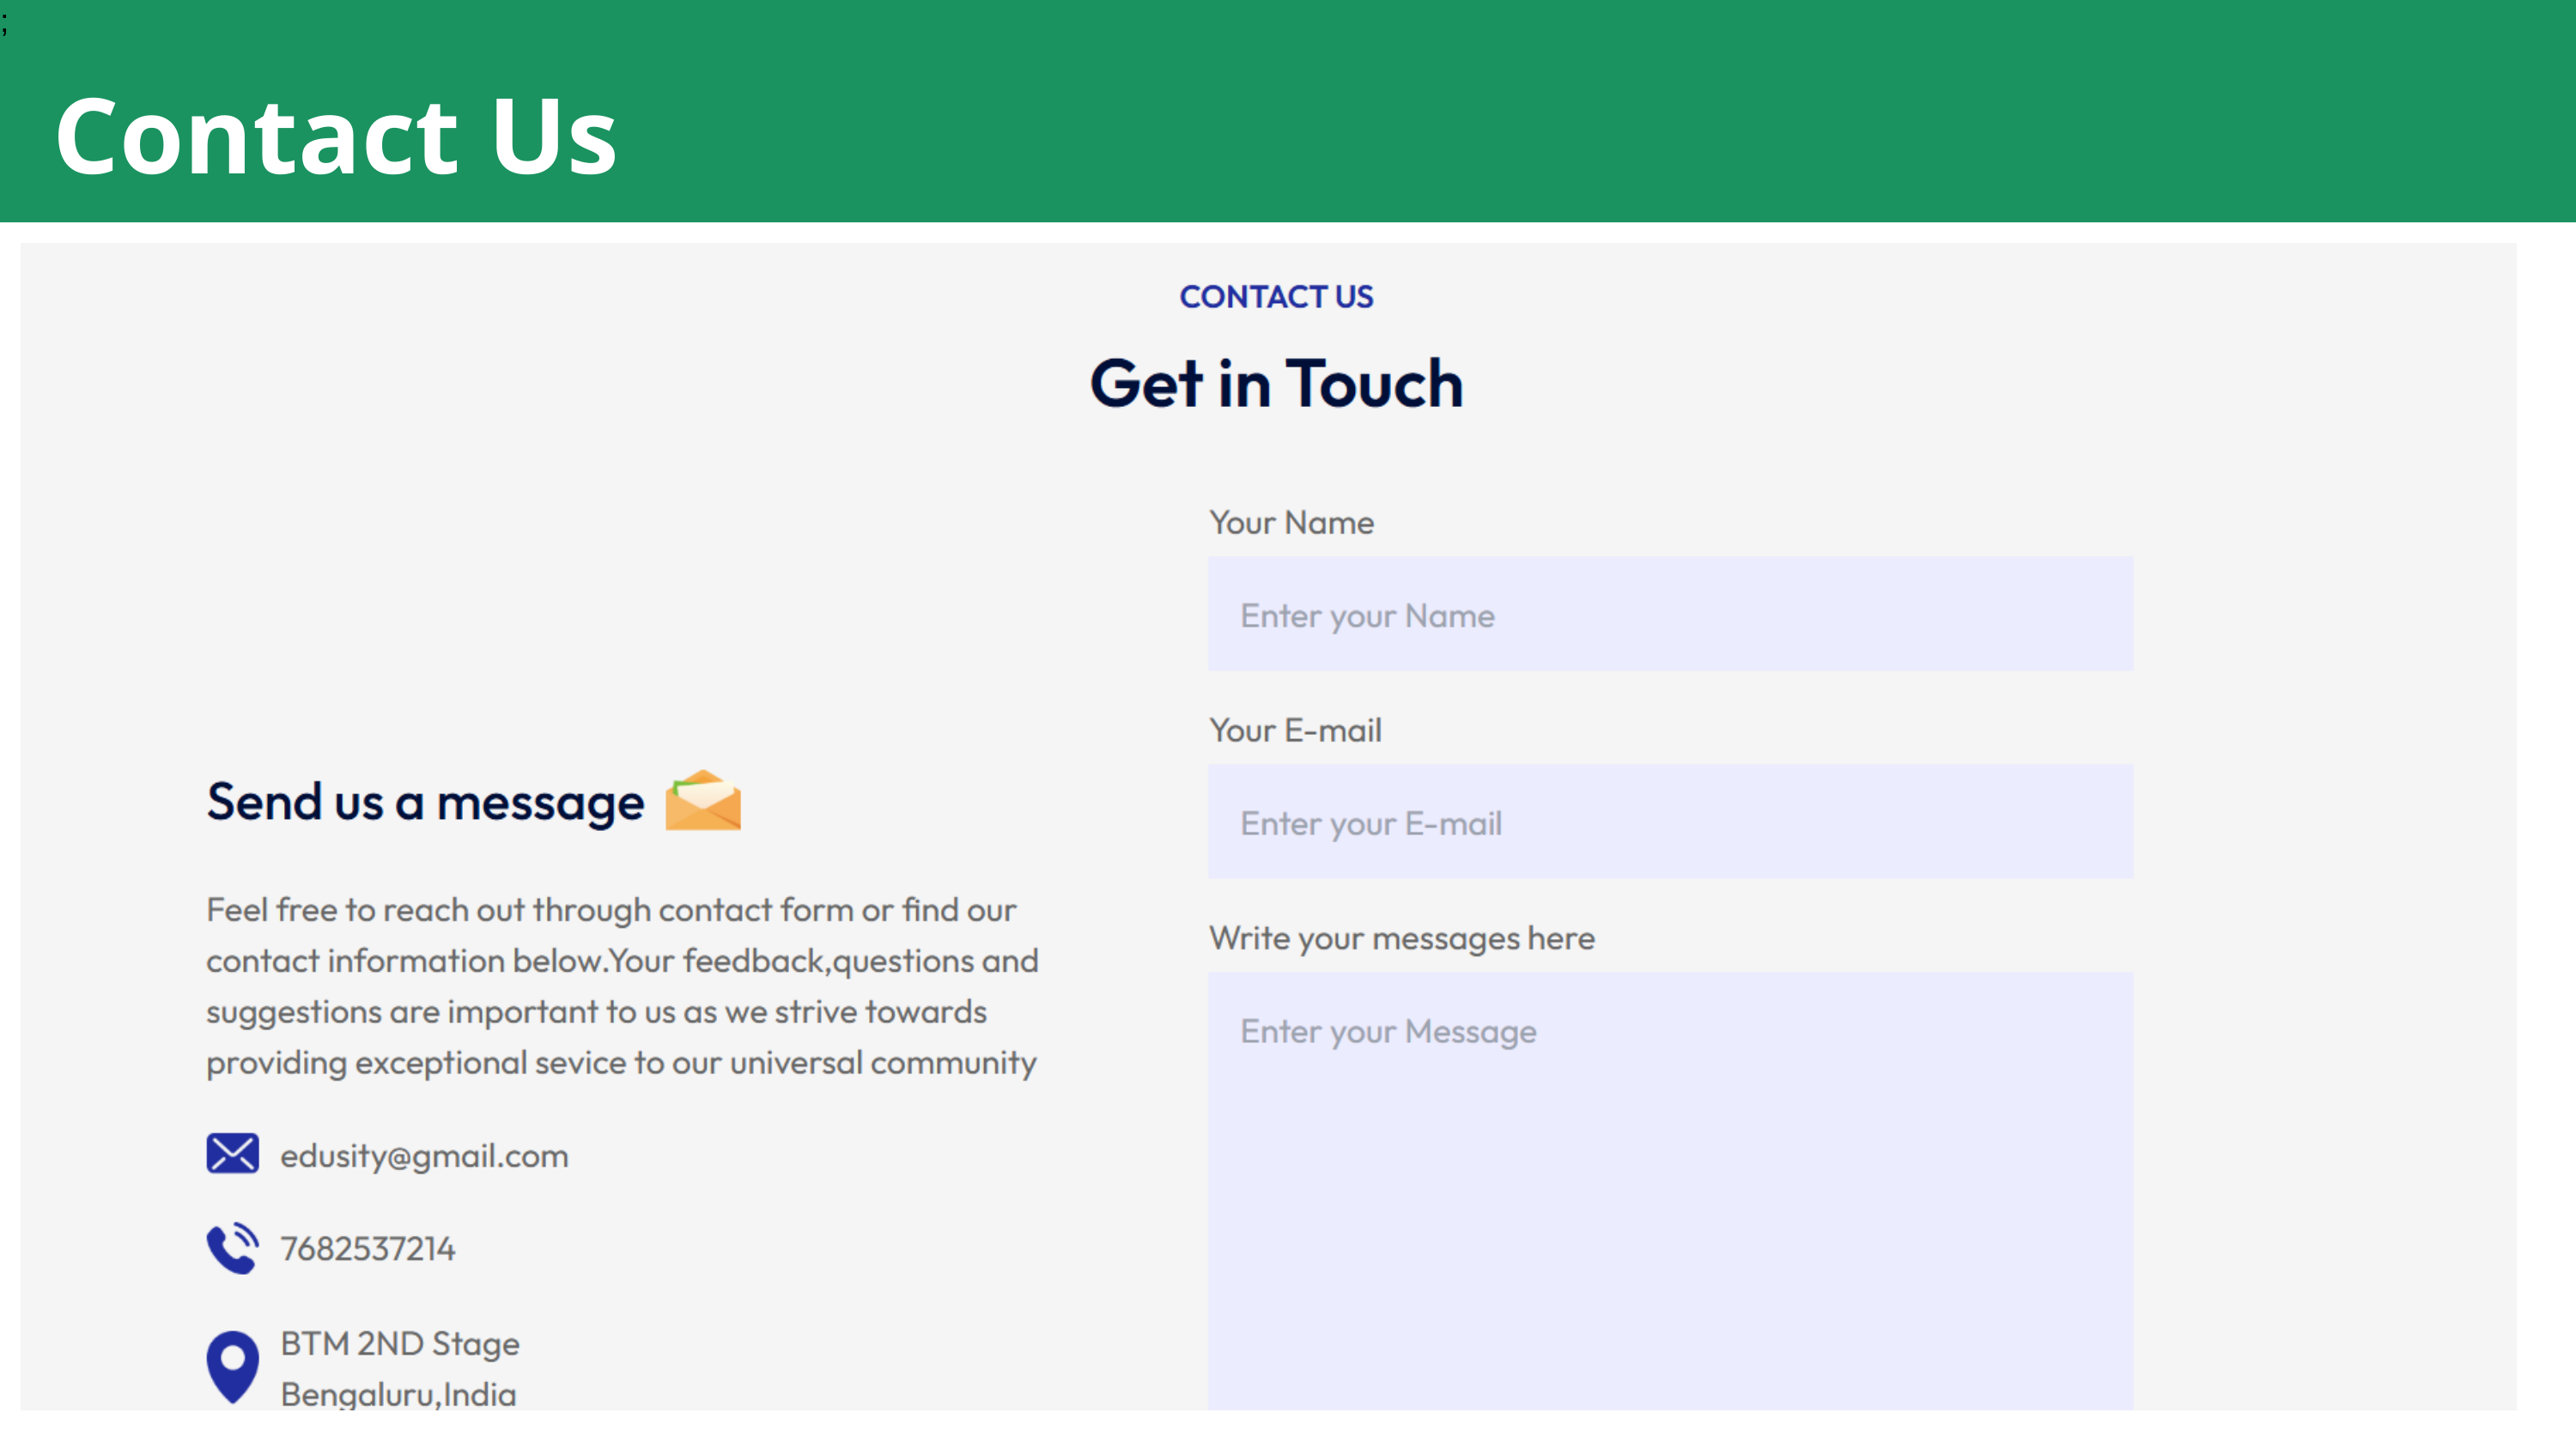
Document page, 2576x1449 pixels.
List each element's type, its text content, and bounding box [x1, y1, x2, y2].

text_box Contact Us [39, 56, 1445, 166]
text_box ; [0, 0, 2576, 222]
picture [21, 243, 2518, 1410]
